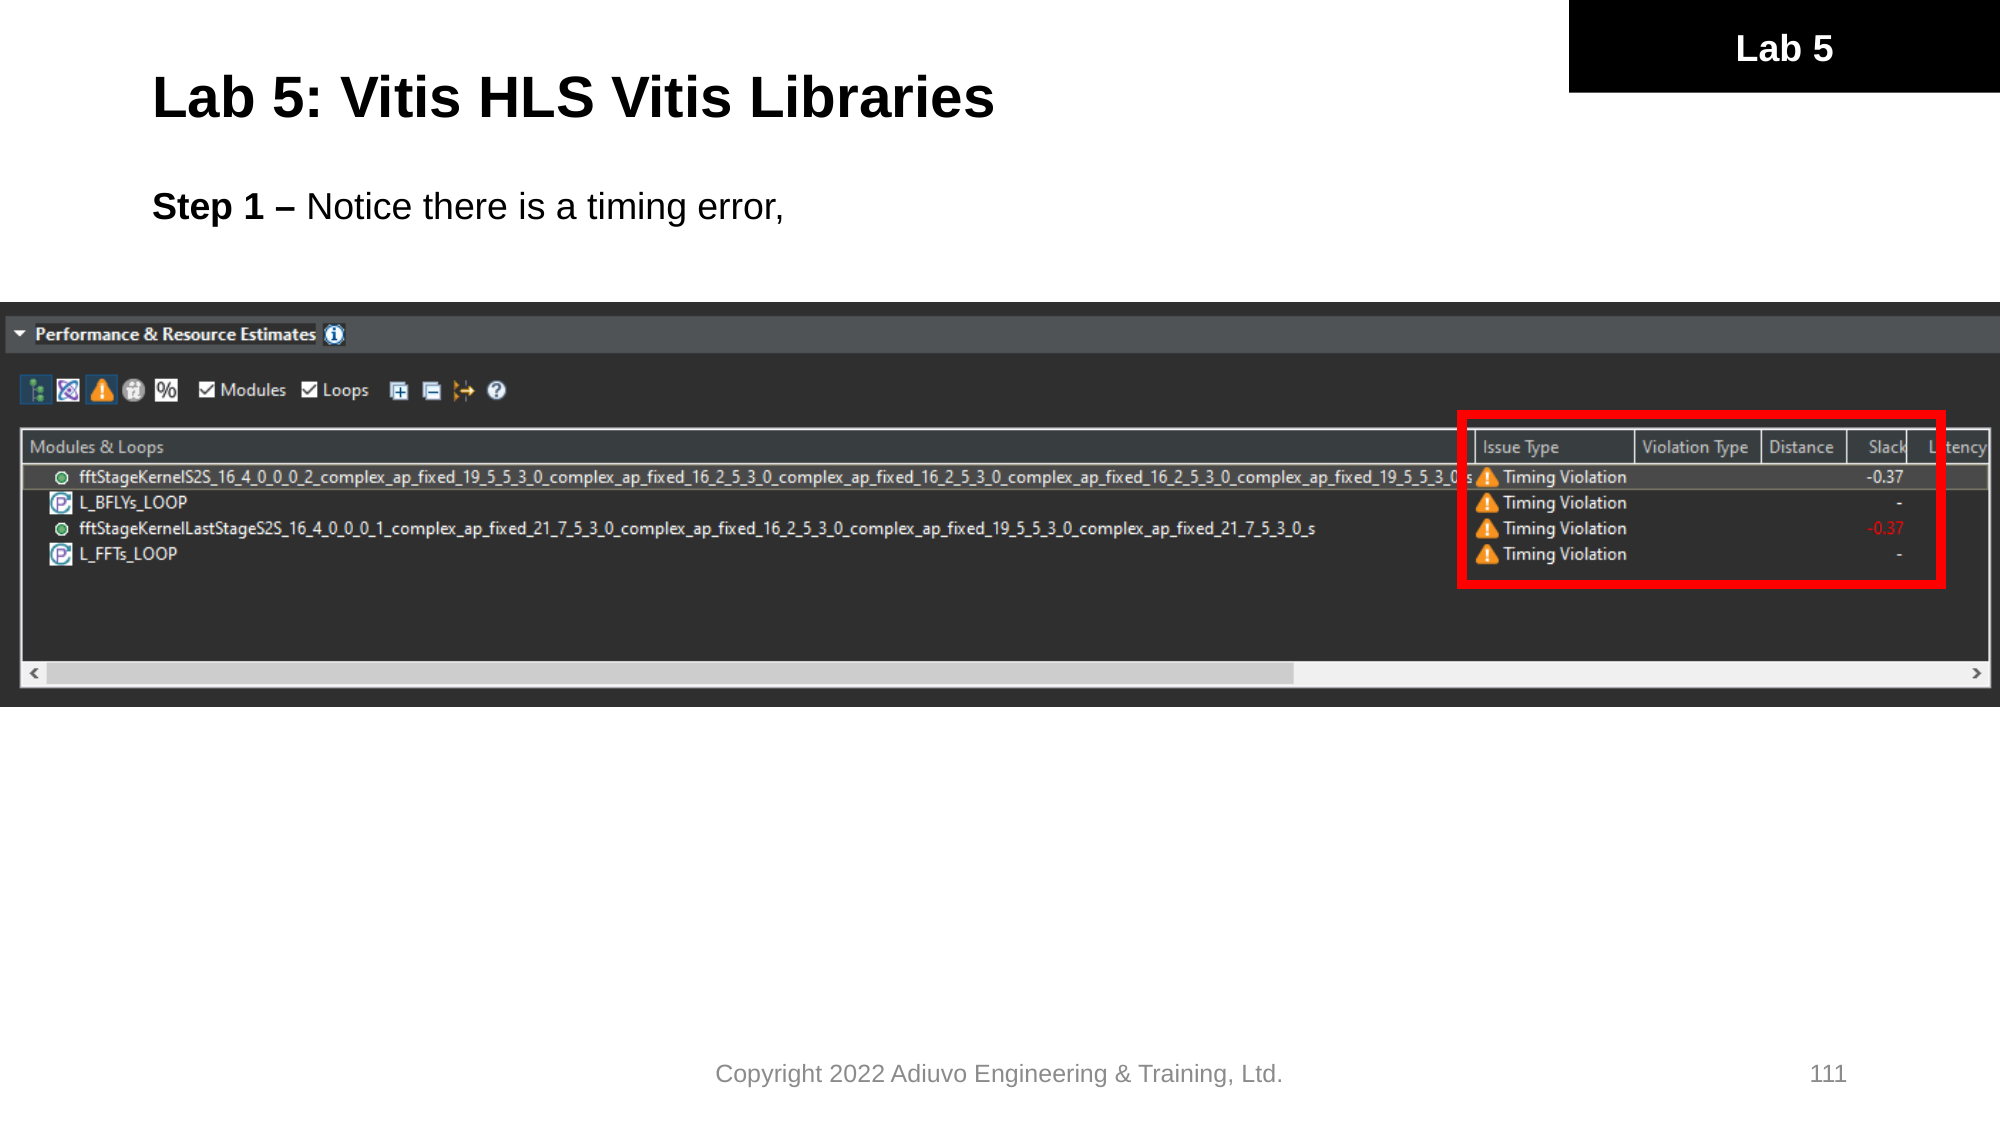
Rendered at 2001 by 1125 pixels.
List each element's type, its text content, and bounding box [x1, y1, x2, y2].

text_box Step 1 – Notice there is a timing error, [137, 174, 1863, 302]
title Lab 5: Vitis HLS Vitis Libraries [137, 59, 1863, 153]
picture [0, 302, 2000, 707]
slide_number 111 [1412, 1042, 1863, 1103]
text_box Lab 5 [1568, 0, 2000, 94]
footer Copyright 2022 Adiuvo Engineering & Training, Ltd. [662, 1042, 1338, 1103]
